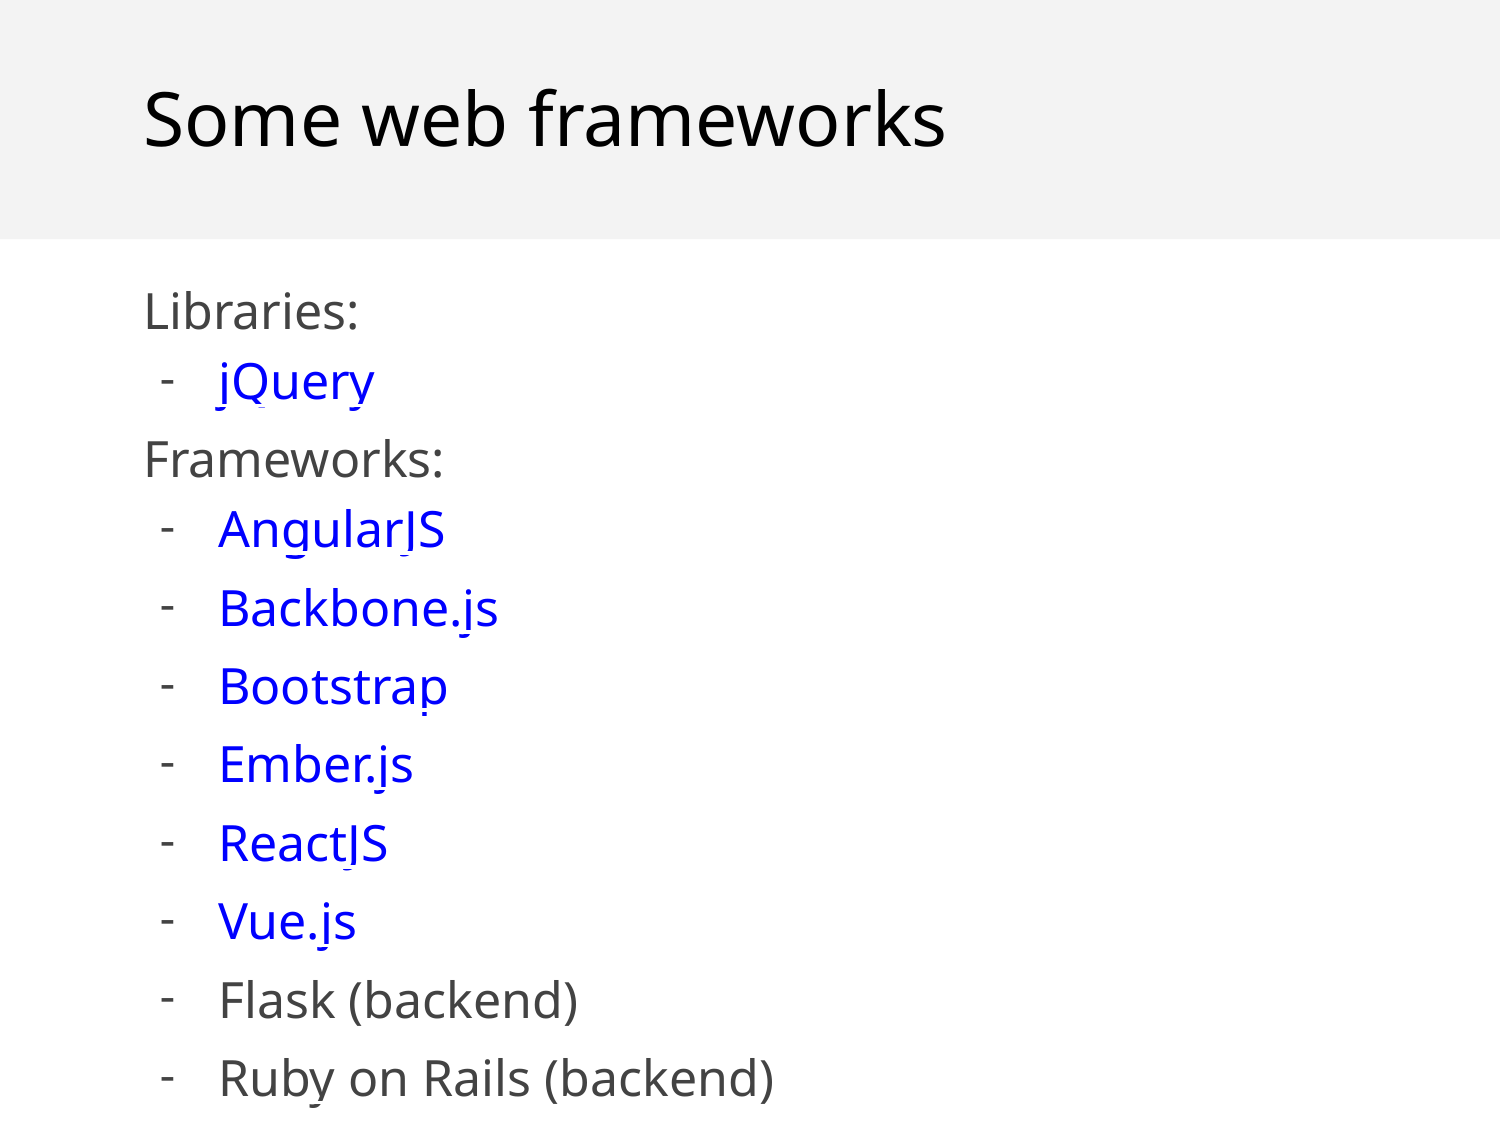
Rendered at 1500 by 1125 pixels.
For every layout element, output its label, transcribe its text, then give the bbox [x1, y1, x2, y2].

text_box Some web frameworks [128, 56, 1372, 183]
text_box Libraries: jQuery Frameworks: AngularJS Backbone.js Bootstrap Ember.js ReactJS Vue.js Flask (backend) Ruby on Rails (backend) Django (backend) [128, 255, 1372, 1003]
